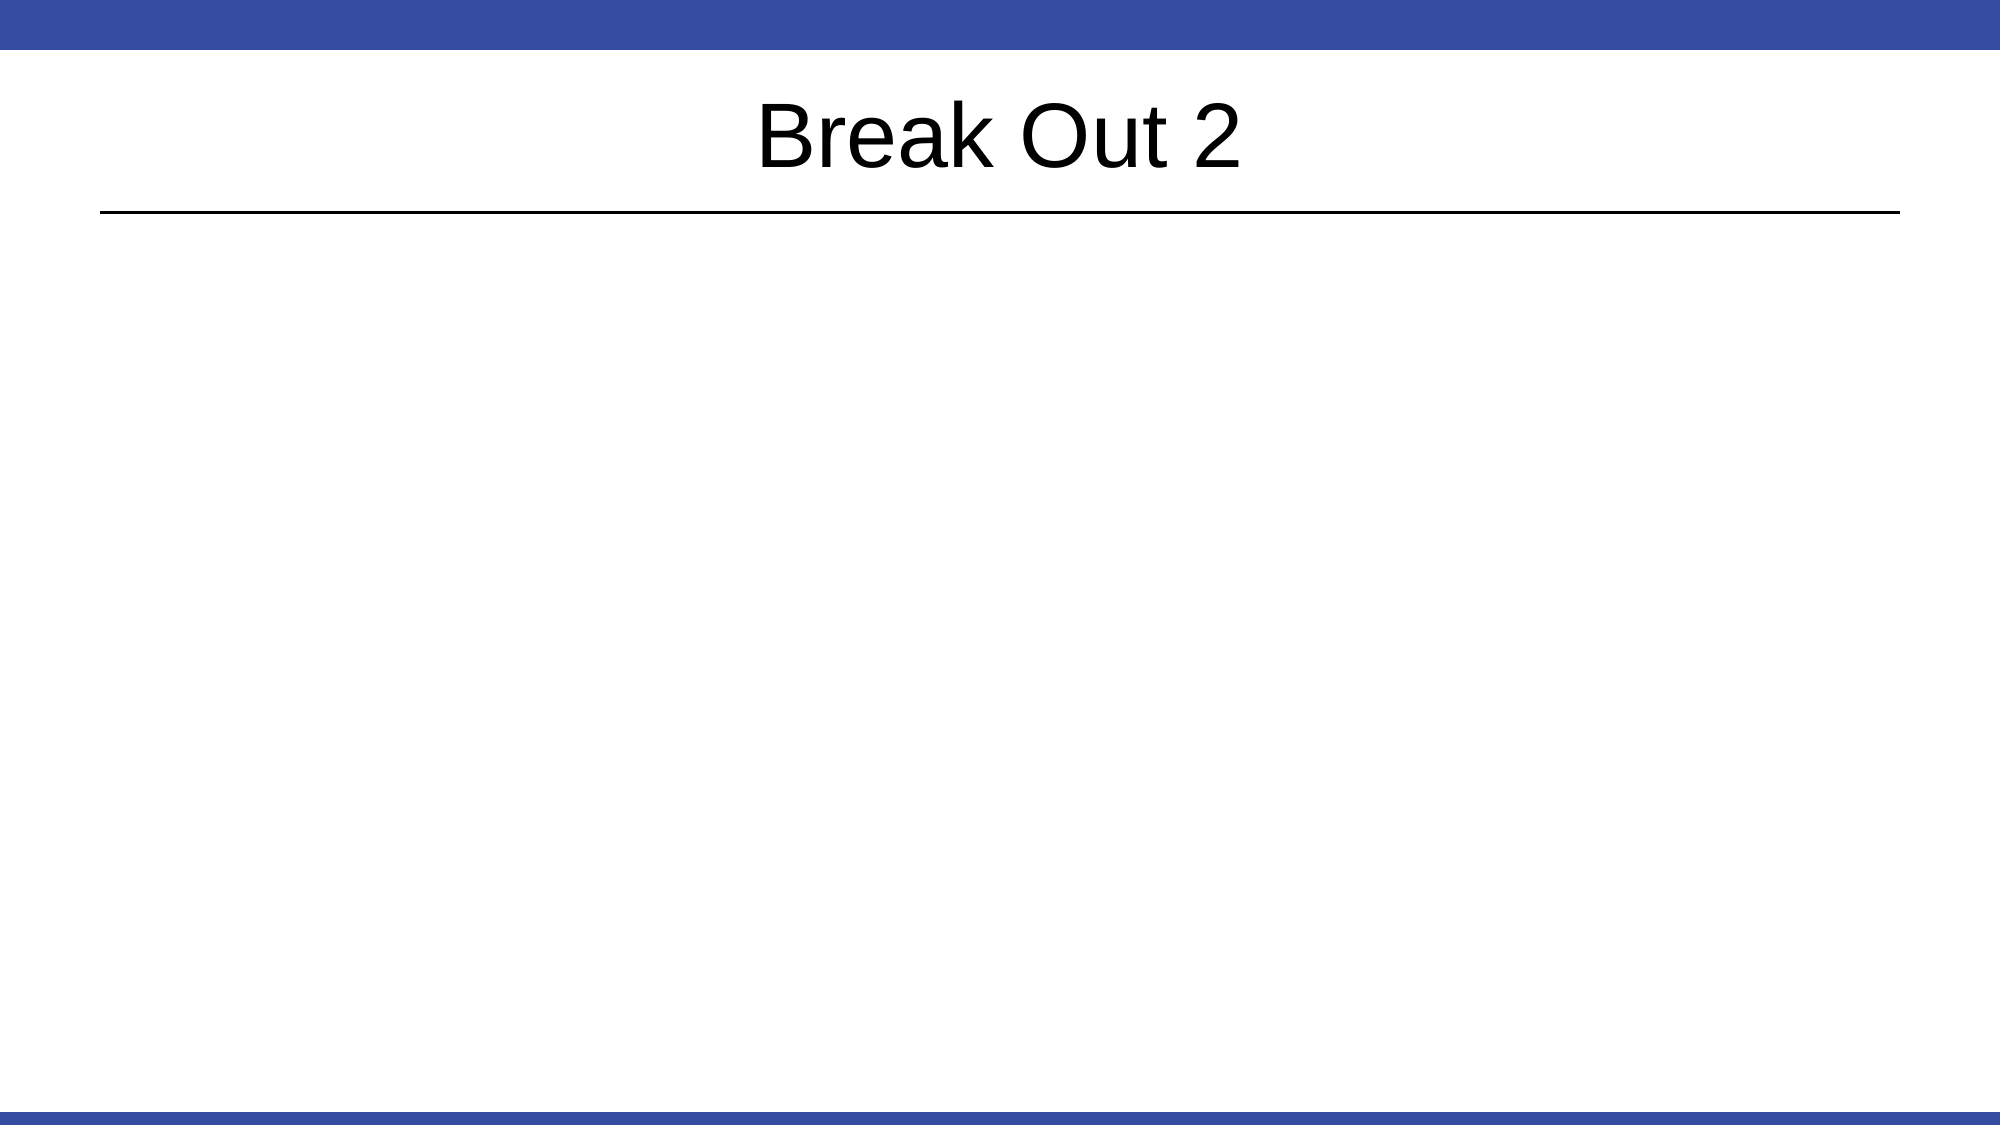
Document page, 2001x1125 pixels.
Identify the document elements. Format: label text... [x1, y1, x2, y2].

title Break Out 2 [99, 37, 1900, 225]
